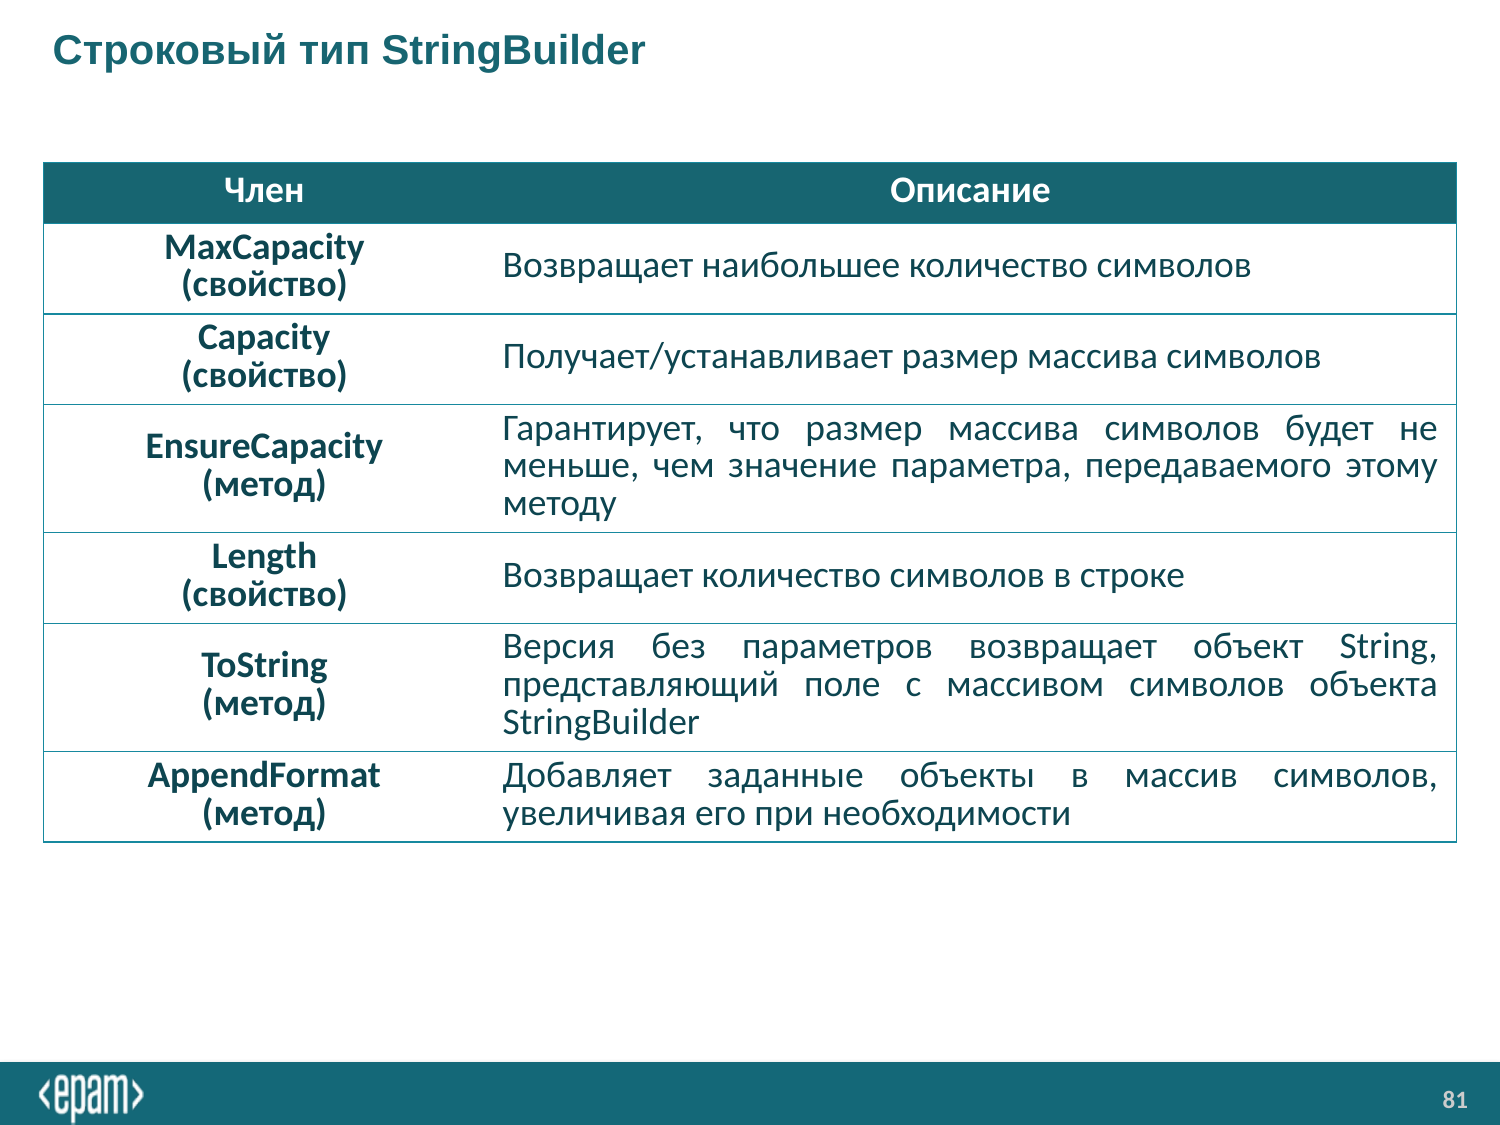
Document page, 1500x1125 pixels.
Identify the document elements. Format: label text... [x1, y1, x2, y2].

table_cell MaxCapacity (свойство) [44, 224, 485, 313]
title Строковый тип StringBuilder [0, 0, 1500, 95]
table_cell Length (свойство) [44, 533, 485, 623]
table_cell Версия без параметров возвращает объект String, представляющий поле с массивом символов объекта StringBuilder [485, 624, 1456, 751]
table_cell Получает/устанавливает размер массива символов [485, 315, 1456, 404]
picture [38, 1074, 144, 1125]
table_header Член [44, 163, 485, 223]
table_cell Возвращает количество символов в строке [485, 533, 1456, 623]
table_cell Capacity (свойство) [44, 315, 485, 404]
table_cell EnsureCapacity (метод) [44, 405, 485, 532]
table_cell Добавляет заданные объекты в массив символов, увеличивая его при необходимости [485, 752, 1456, 841]
table_cell Возвращает наибольшее количество символов [485, 224, 1456, 313]
table_cell ToString (метод) [44, 624, 485, 751]
table_header Описание [485, 163, 1456, 223]
table_cell Гарантирует, что размер массива символов будет не меньше, чем значение параметра, передаваемого этому методу [485, 405, 1456, 532]
table_cell AppendFormat (метод) [44, 752, 485, 841]
